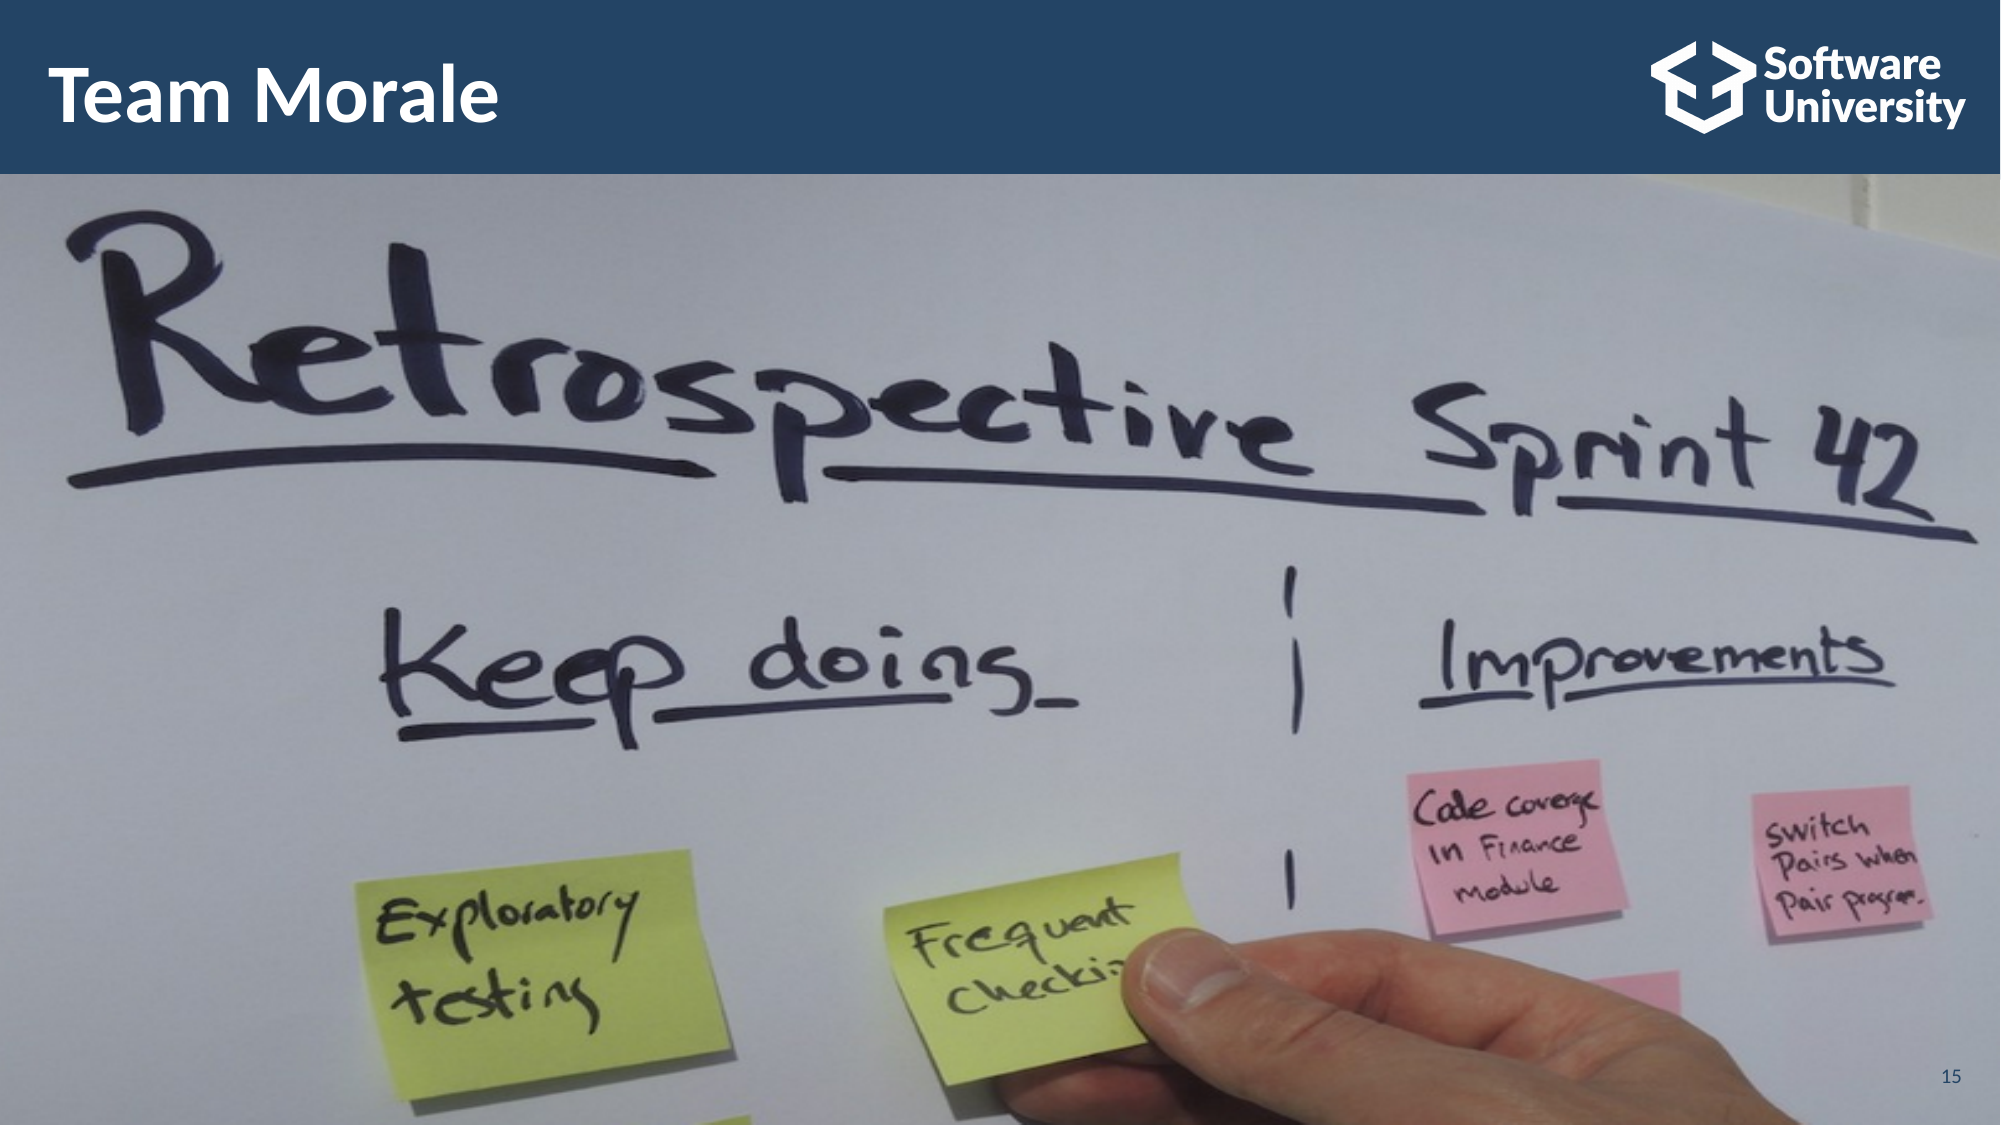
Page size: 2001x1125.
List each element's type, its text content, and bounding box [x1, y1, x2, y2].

title Team Morale [31, 16, 1625, 162]
picture [1651, 41, 1966, 134]
picture [0, 174, 2000, 1125]
